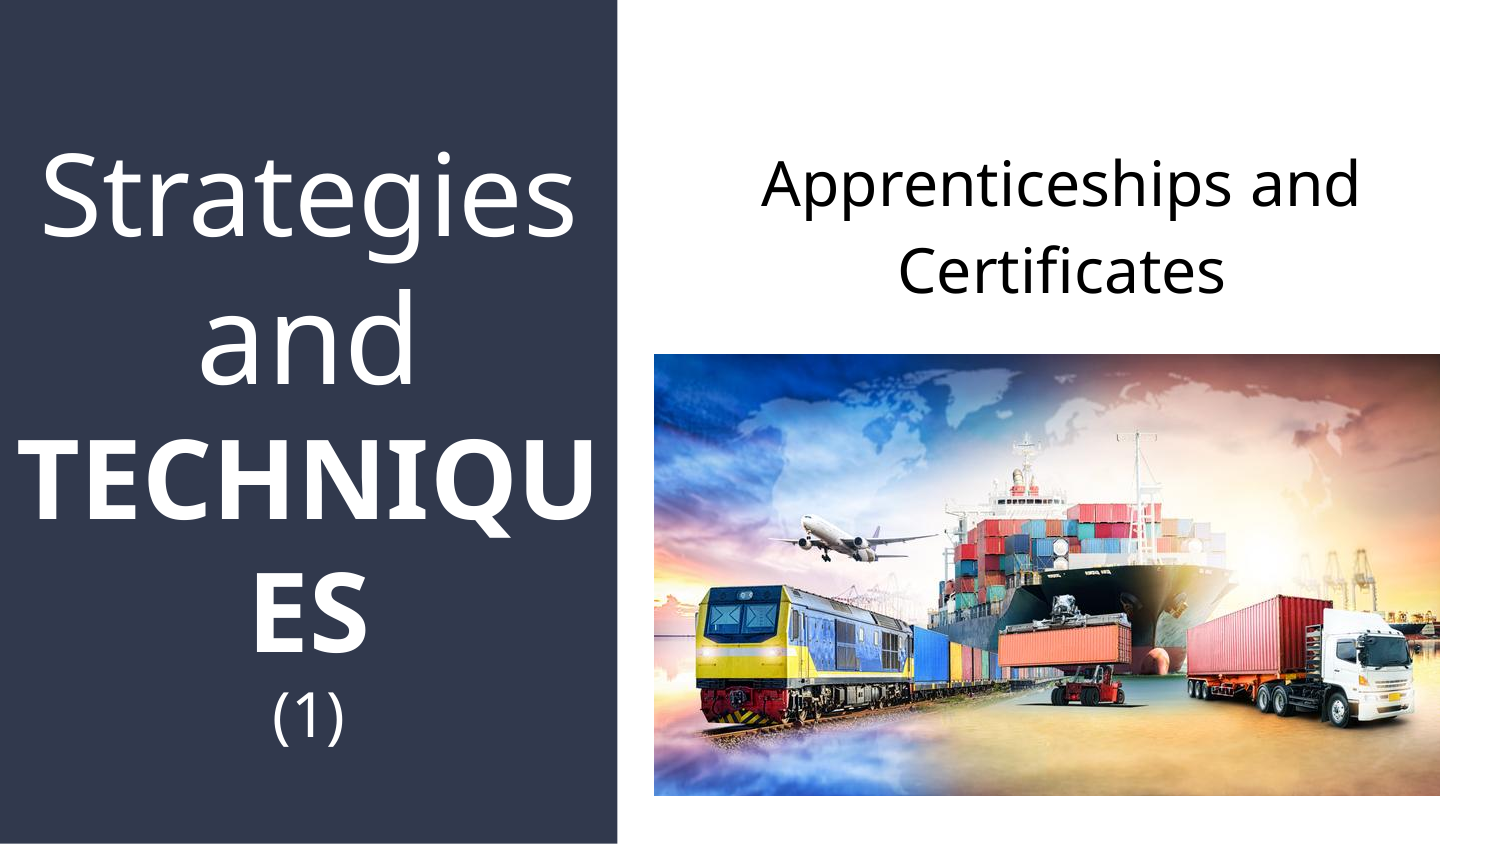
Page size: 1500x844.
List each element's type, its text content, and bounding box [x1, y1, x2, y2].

picture [654, 354, 1440, 796]
title Strategies and TECHNIQUES (1) [0, 107, 632, 647]
list Apprenticeships and Certificates [679, 118, 1440, 354]
